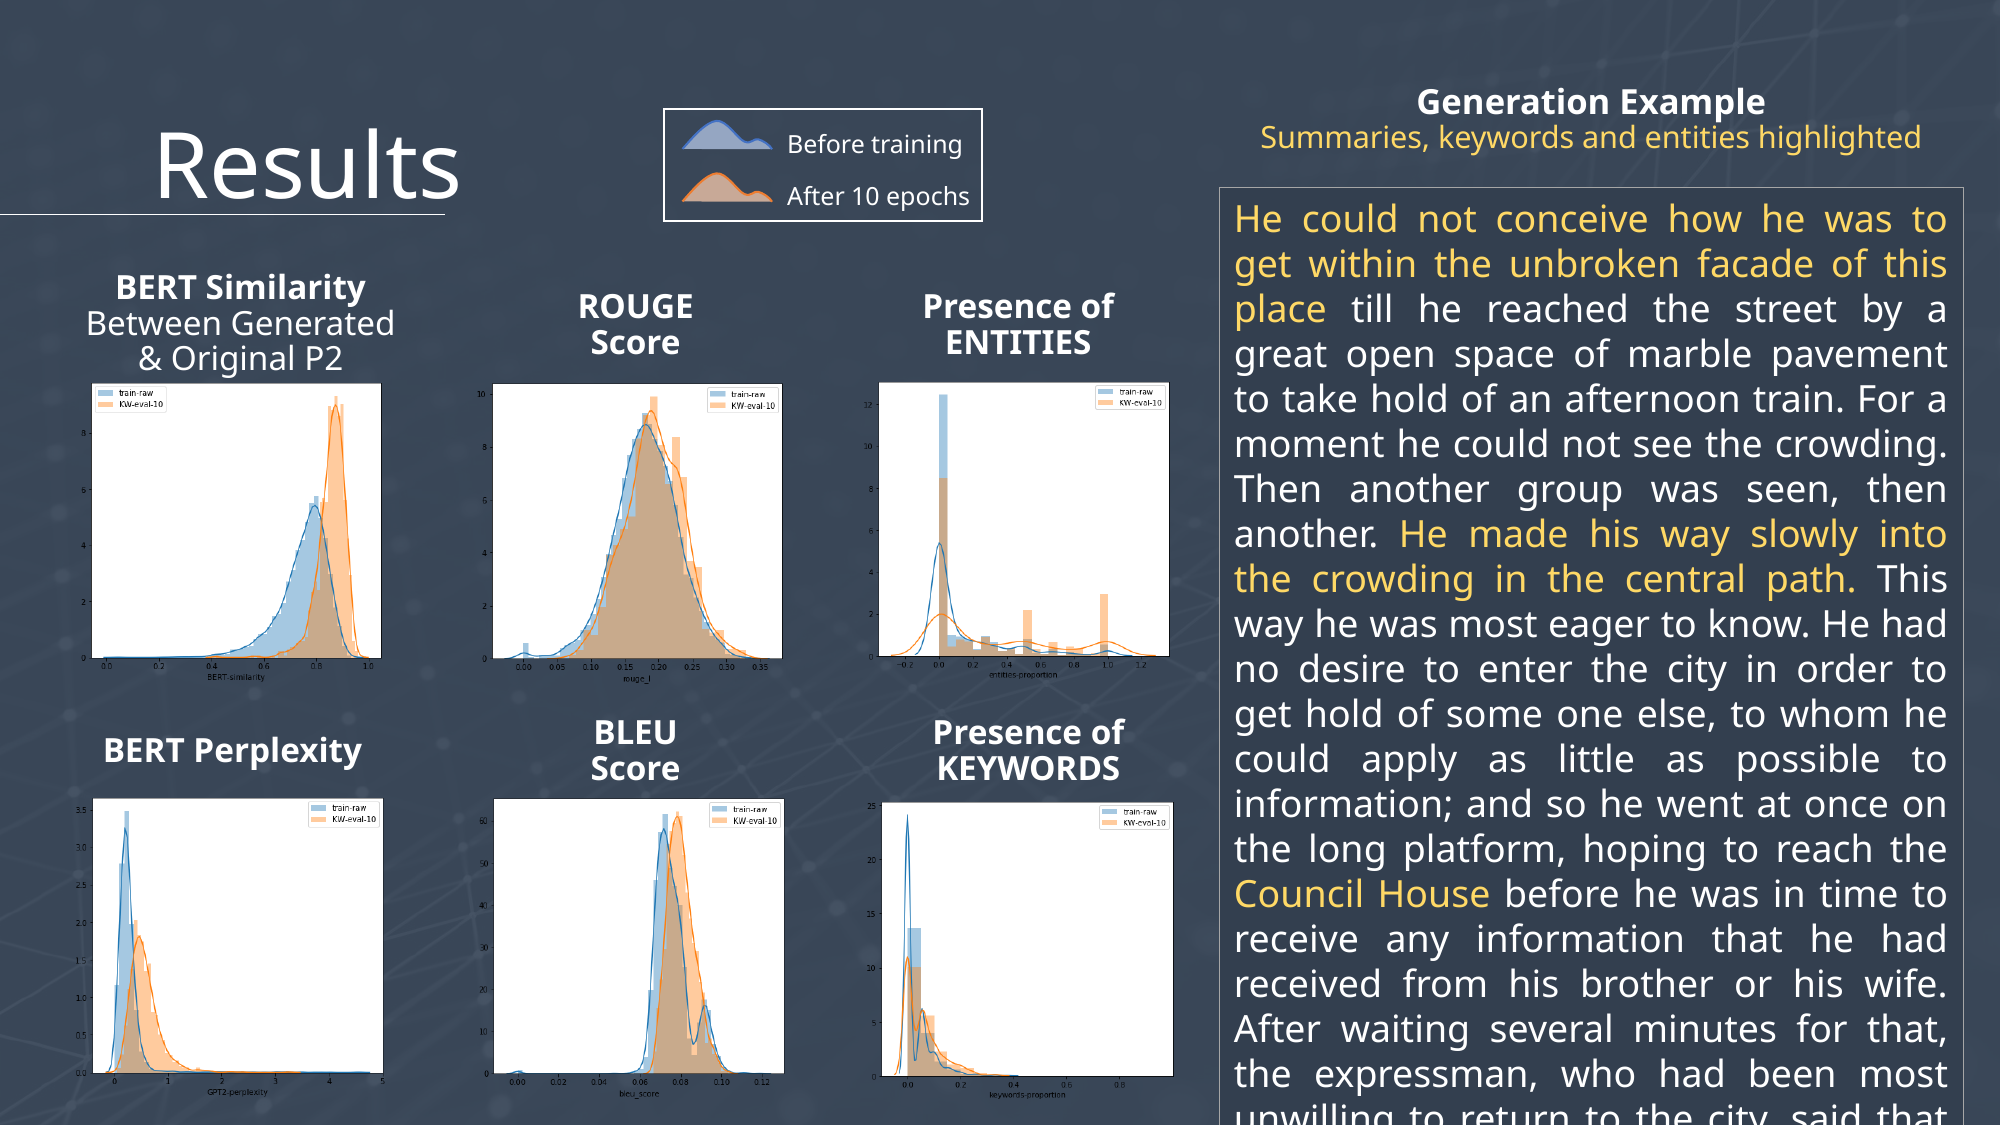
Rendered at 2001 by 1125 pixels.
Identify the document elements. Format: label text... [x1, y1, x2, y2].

picture [49, 792, 390, 1103]
text_box BLEU Score [513, 704, 759, 792]
text_box ROUGE Score [513, 275, 759, 376]
picture [70, 377, 411, 688]
text_box Presence of KEYWORDS [892, 703, 1164, 797]
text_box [663, 109, 1025, 222]
picture [450, 792, 791, 1103]
text_box He could not conceive how he was to get within the unbroken facade of this place till he reached the street by a great open space of marble pavement to take hold of an afternoon train. For a moment he could not see the crowding. Then another group was seen, then another. He made his way slowly into the crowding in the central path. This way he was most eager to know. He had no desire to enter the city in order to get hold of some one else, to whom he could apply as little as possible to information; and so he went at once on the long platform, hoping to reach the Council House before he was in time to receive any information that he had received from his brother or his wife. After waiting several minutes for that, the expressman, who had been most unwilling to return to the city, said that he would join the Council on the way to meet the new manager, and was even more delighted to have taken possession of his money than he had been when he went to see the London cable office and asked about the interview he had held during the afternoon. The cable service had been decided after he had left it. [1219, 187, 1964, 1125]
text_box BERT Perplexity [87, 688, 379, 792]
list BERT Similarity Between Generated & Original P2 [44, 240, 438, 408]
picture [858, 377, 1177, 683]
title Results [137, 59, 546, 278]
text_box Generation Example Summaries, keywords and entities highlighted [1219, 64, 1964, 177]
picture [471, 377, 812, 688]
text_box Presence of ENTITIES [881, 277, 1155, 374]
picture [858, 797, 1177, 1103]
